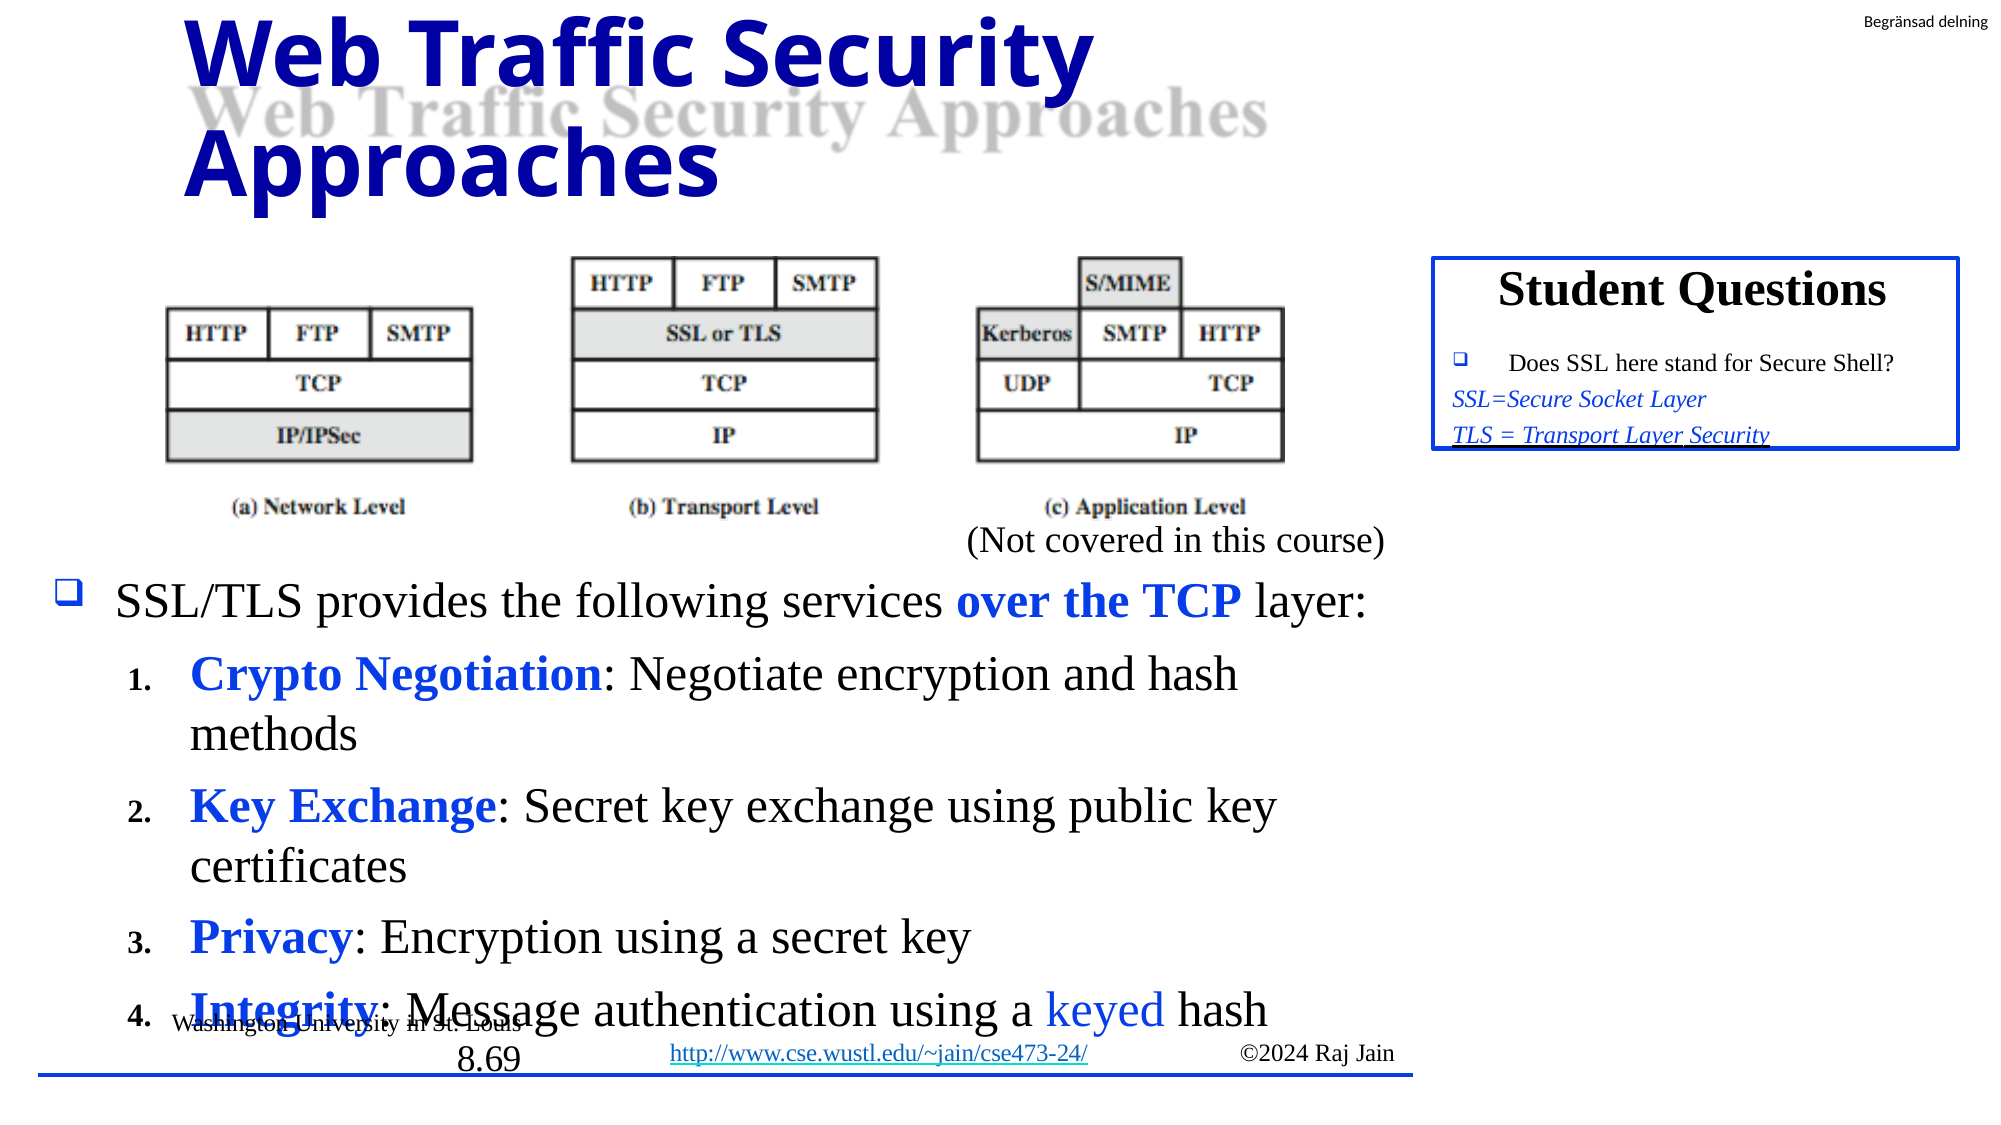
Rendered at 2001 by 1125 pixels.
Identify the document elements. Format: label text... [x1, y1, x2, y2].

picture [165, 256, 1285, 521]
text_box (Not covered in this course) SSL/TLS provides the following services over the TCP layer: Crypto Negotiation: Negotiate encryption and hash methods Key Exchange: Secret key exchange using public key certificates Privacy: Encryption using a secret key Integrity: Message authentication using a keyed hash [50, 506, 1386, 1036]
picture [137, 37, 1318, 203]
slide_number Washington University in St. Louis 8.69 [25, 717, 522, 1125]
title Web Traffic Security Approaches [182, 203, 1268, 215]
footer ©2024 Raj Jain [1237, 1037, 1399, 1125]
title Web Traffic Security Approaches [182, 0, 1268, 37]
text_box Student Questions Does SSL here stand for Secure Shell? SSL=Secure Socket Layer TLS = Transport Layer Security [1432, 258, 1958, 449]
text_box http://www.cse.wustl.edu/~jain/cse473-24/ [667, 1037, 1101, 1067]
